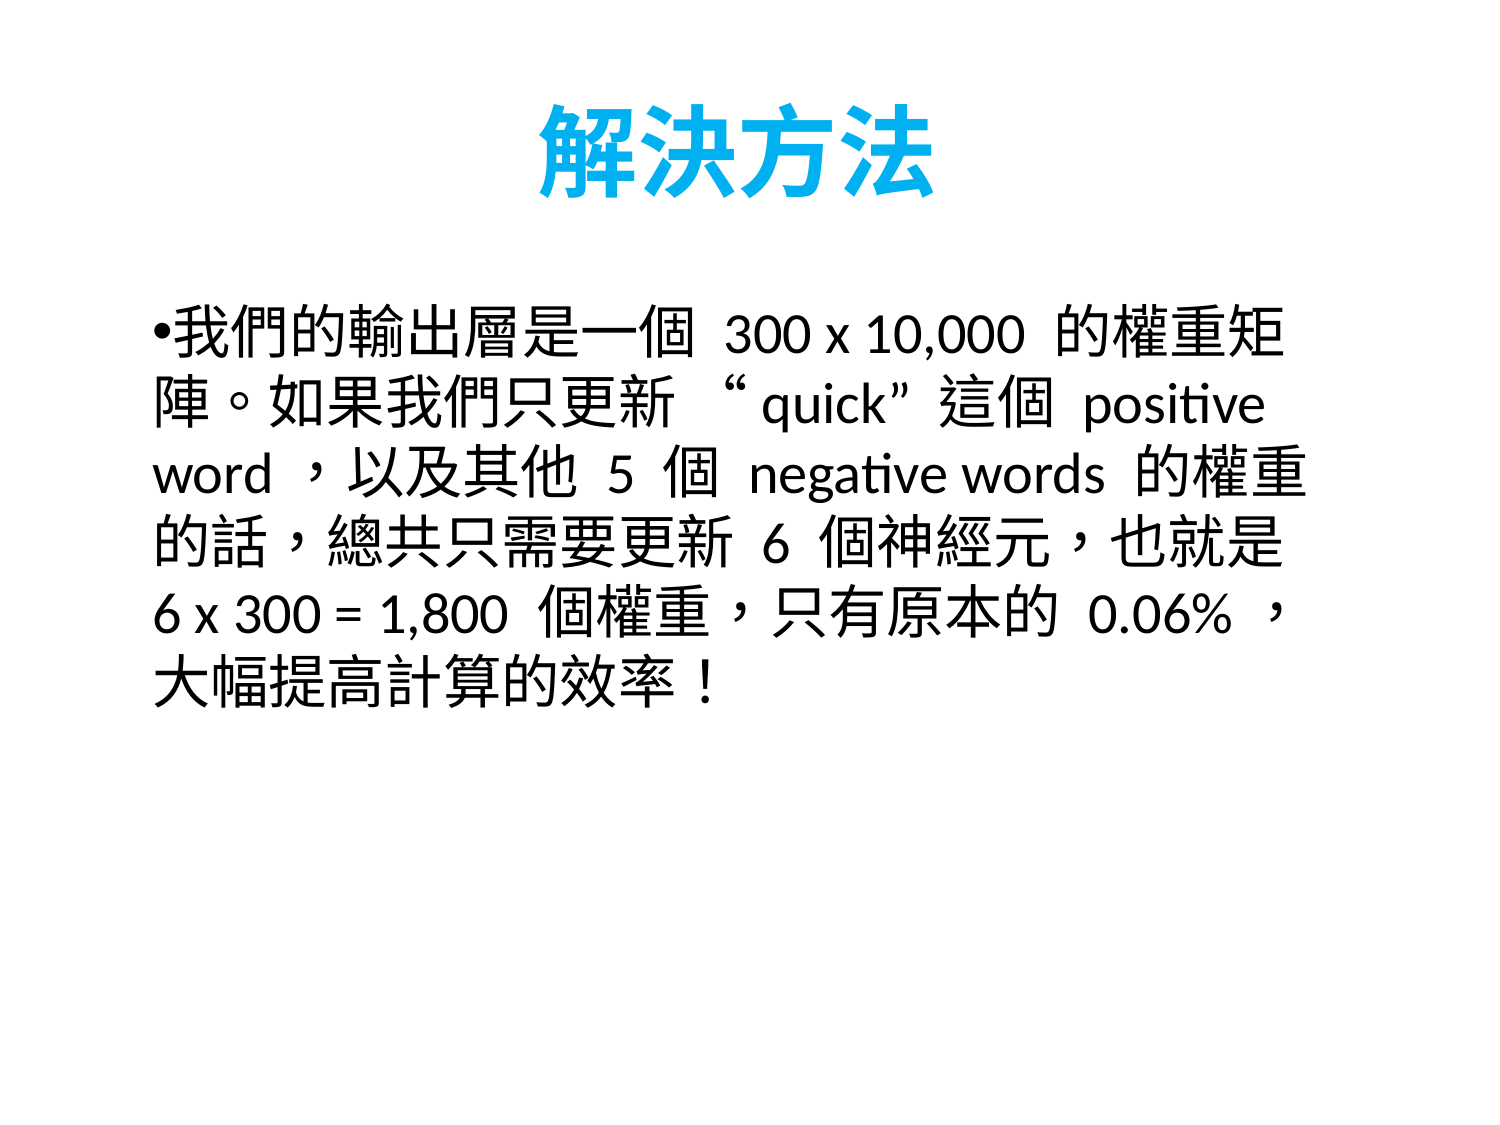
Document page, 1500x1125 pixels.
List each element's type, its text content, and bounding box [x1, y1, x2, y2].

text_box 我們的輸出層是一個 300 x 10,000 的權重矩陣。如果我們只更新 “quick” 這個 positive word，以及其他 5 個 negative words 的權重的話，總共只需要更新 6 個神經元，也就是 6 x 300 = 1,800 個權重，只有原本的 0.06%，大幅提高計算的效率！ [137, 287, 1338, 723]
text_box 解決方法 [125, 62, 1350, 225]
